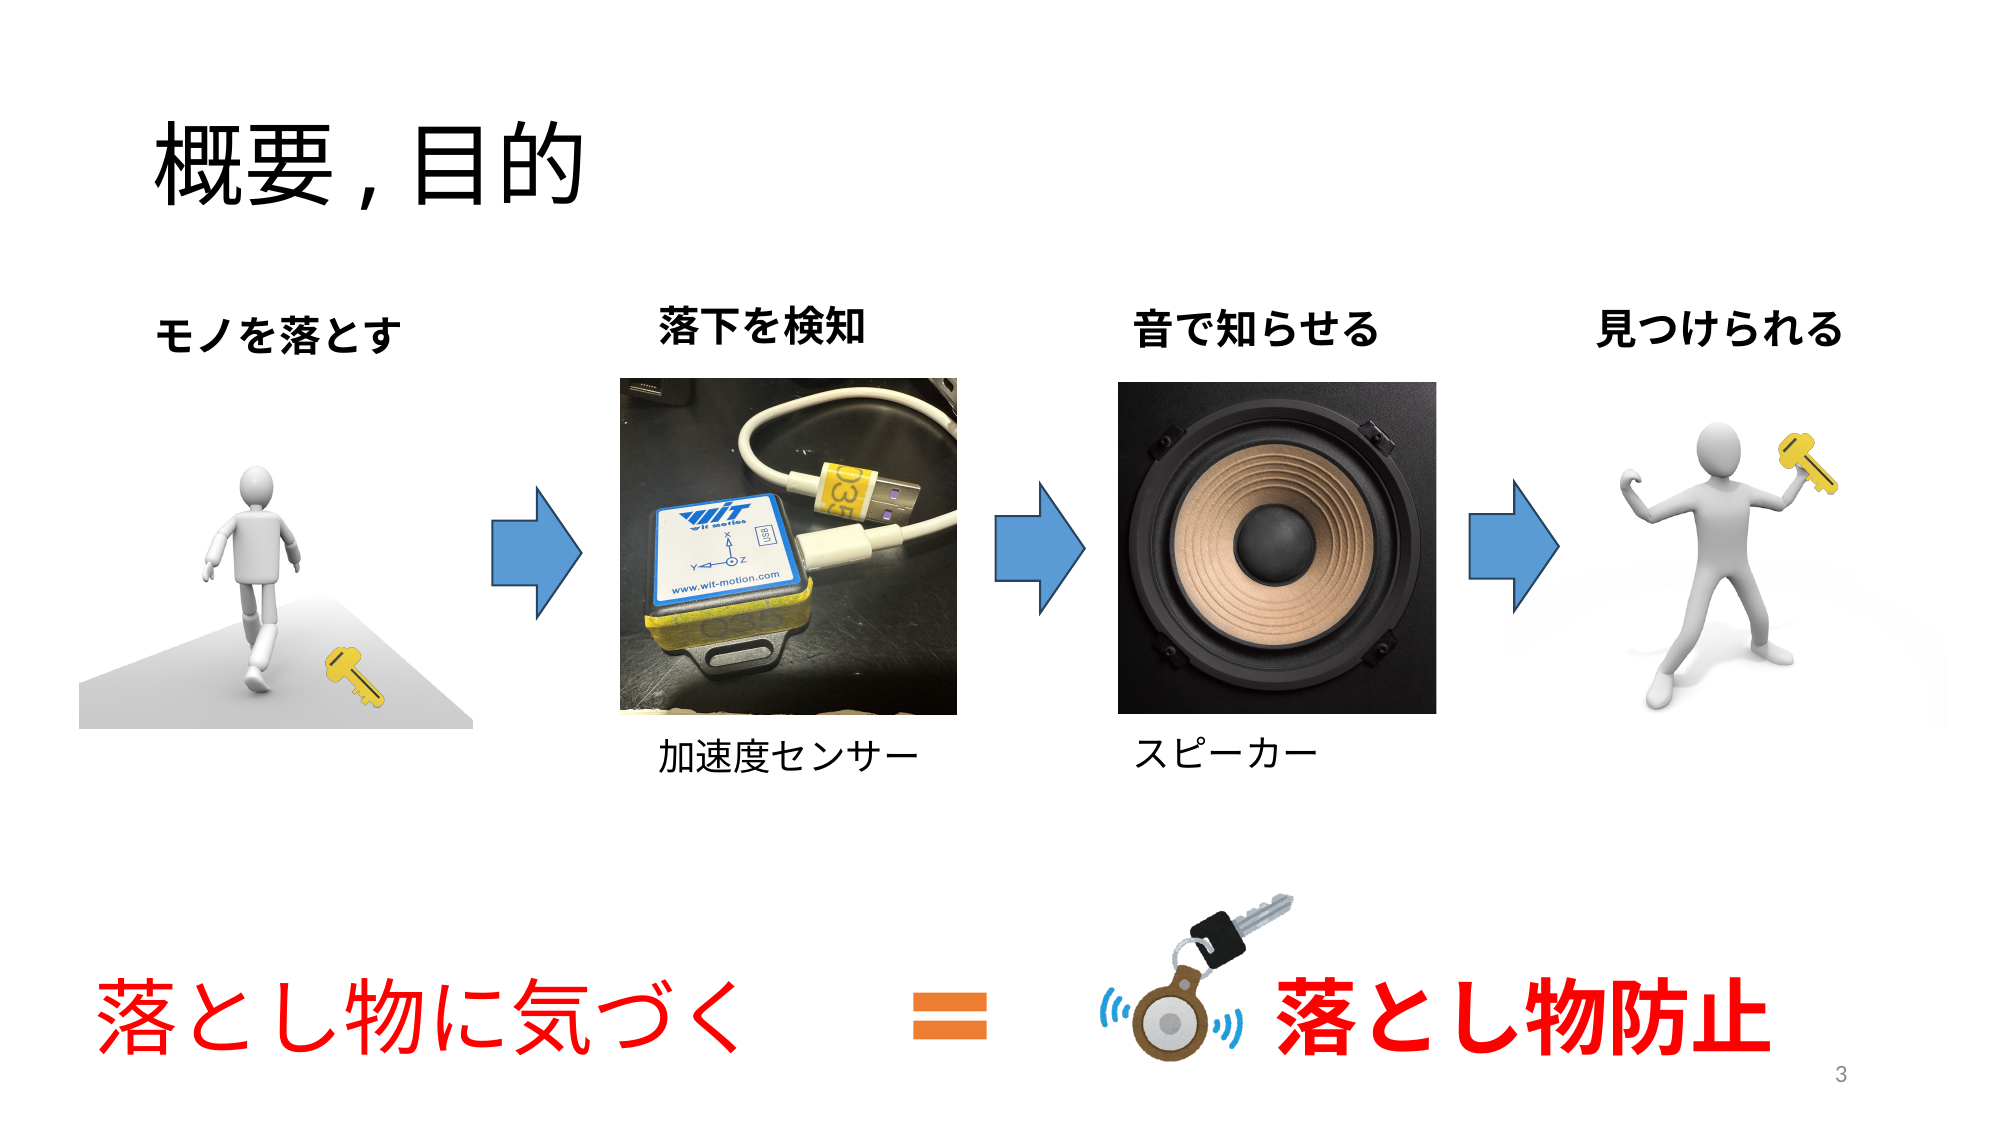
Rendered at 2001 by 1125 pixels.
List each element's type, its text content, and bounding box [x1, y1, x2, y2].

text_box 加速度センサー [643, 725, 970, 785]
text_box [912, 1020, 988, 1040]
text_box スピーカー [1118, 722, 1395, 783]
text_box [912, 992, 988, 1012]
picture [1084, 878, 1310, 1075]
picture [620, 378, 957, 715]
picture [1118, 382, 1437, 714]
text_box 見つけられる [1580, 295, 1887, 360]
text_box 落下を検知 [643, 292, 920, 358]
text_box [994, 480, 1086, 617]
picture [1508, 400, 1946, 729]
slide_number 3 [1412, 1042, 1863, 1103]
text_box モノを落とす [139, 302, 446, 368]
text_box [491, 485, 583, 621]
text_box 落とし物防止 [1310, 957, 2000, 1073]
text_box 落とし物に気づく [79, 957, 852, 1073]
text_box [1468, 513, 1508, 580]
text_box 音で知らせる [1118, 295, 1425, 361]
picture [79, 434, 473, 729]
title 概要,目的 [137, 59, 1863, 278]
